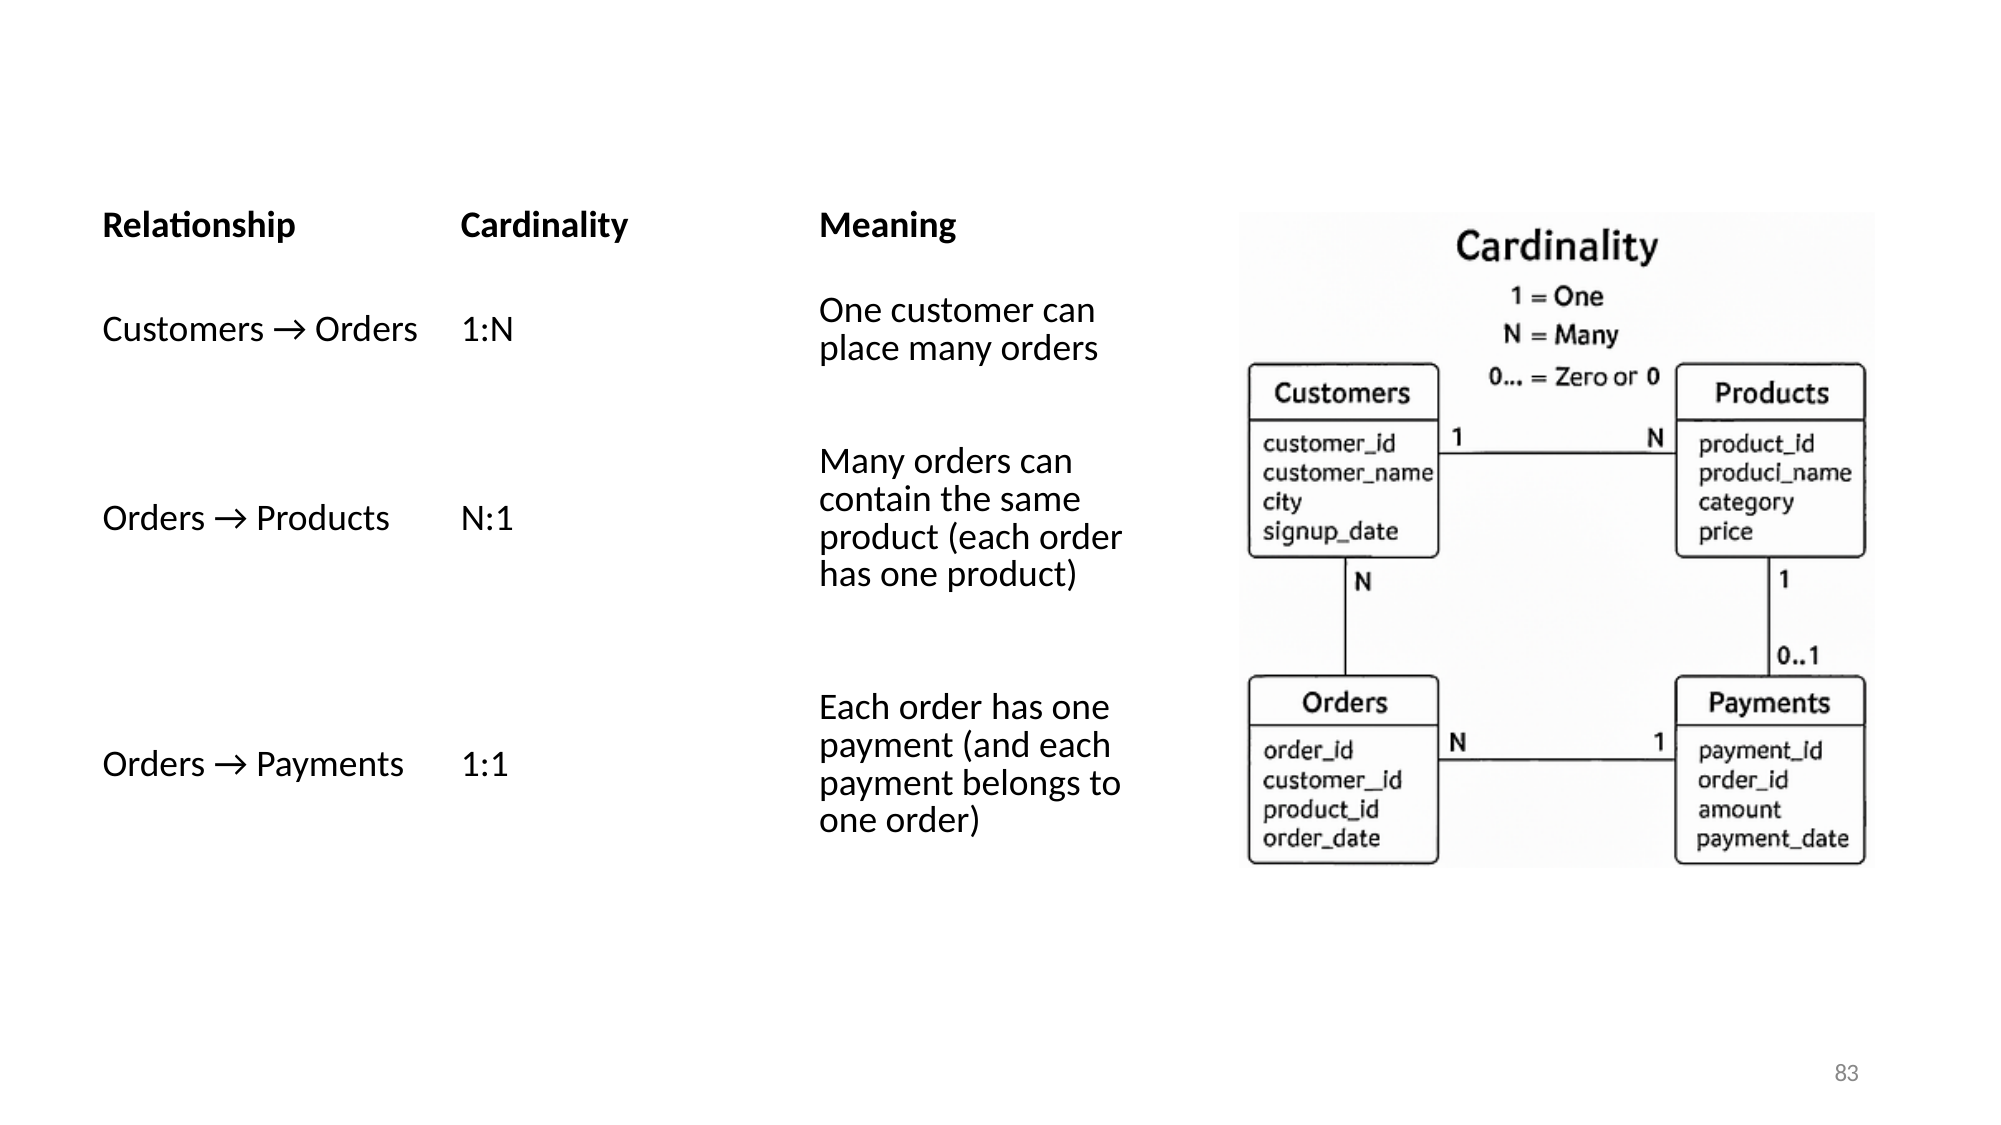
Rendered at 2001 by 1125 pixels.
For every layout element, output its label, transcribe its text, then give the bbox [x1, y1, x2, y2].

table_cell 1:1 [446, 644, 804, 890]
table_header Meaning [804, 190, 1162, 266]
table_cell One customer can place many orders [804, 266, 1162, 398]
picture [1239, 212, 1876, 868]
table_cell Orders → Products [88, 398, 446, 644]
table_cell N:1 [446, 398, 804, 644]
table_cell Customers → Orders [88, 266, 446, 398]
slide_number 83 [1802, 1060, 1875, 1088]
table_cell Many orders can contain the same product (each order has one product) [804, 398, 1162, 644]
table_header Cardinality [446, 190, 804, 266]
table_header Relationship [88, 190, 446, 266]
table_cell 1:N [446, 266, 804, 398]
table_cell Orders → Payments [88, 644, 446, 890]
table_cell Each order has one payment (and each payment belongs to one order) [804, 644, 1162, 890]
